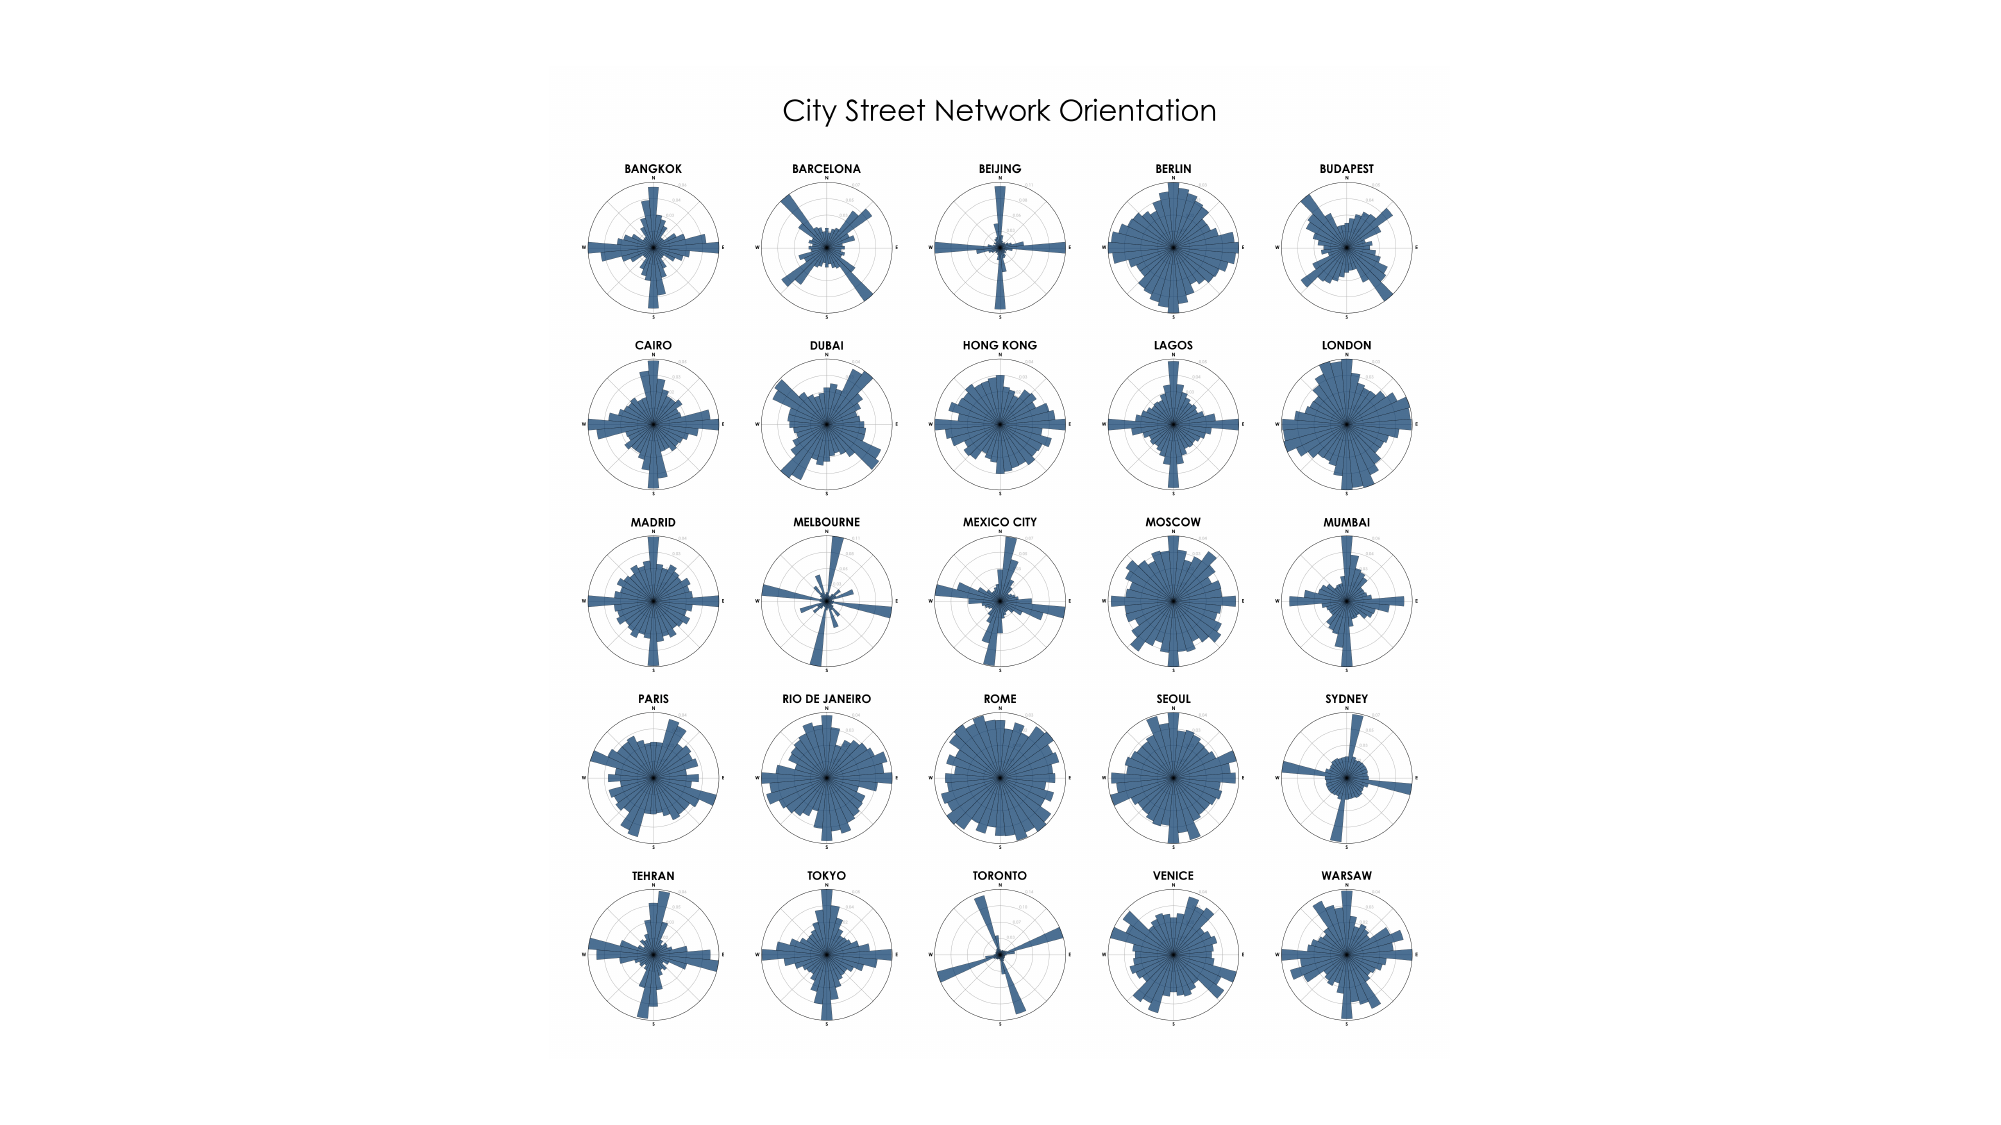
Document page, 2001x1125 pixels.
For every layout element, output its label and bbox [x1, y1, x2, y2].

list [549, 66, 1450, 1059]
